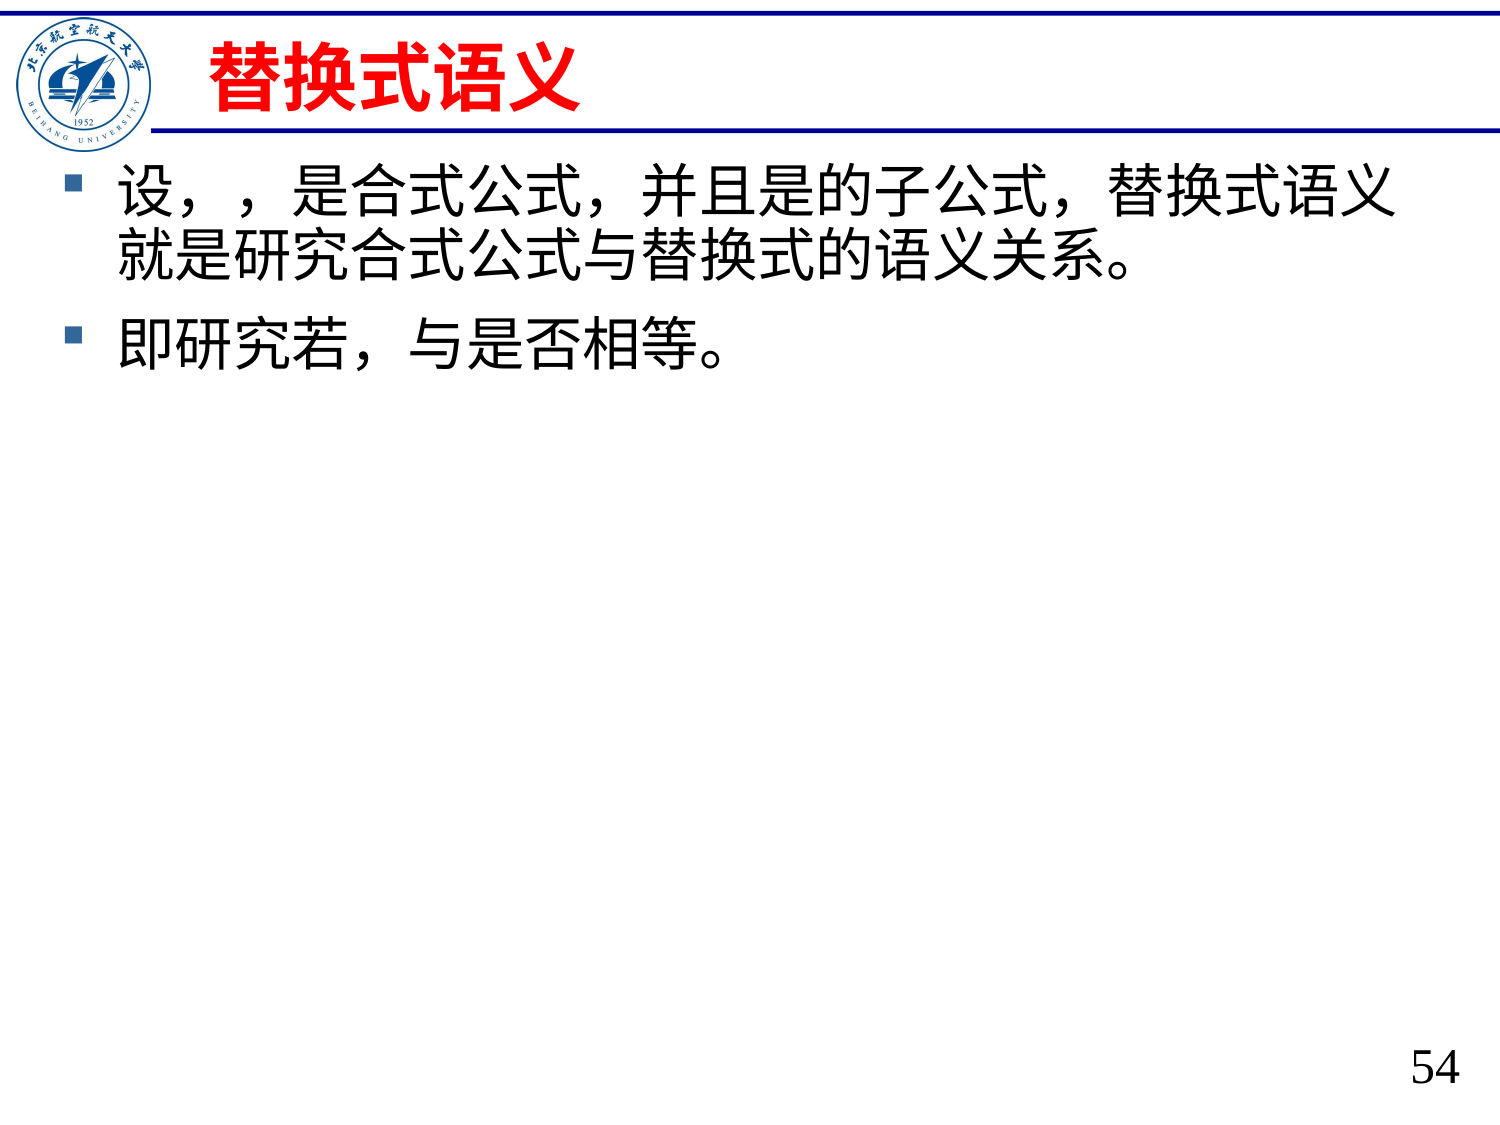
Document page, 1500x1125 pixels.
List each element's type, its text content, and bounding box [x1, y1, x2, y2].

title 替换式语义 [192, 32, 1415, 120]
picture [16, 17, 151, 152]
